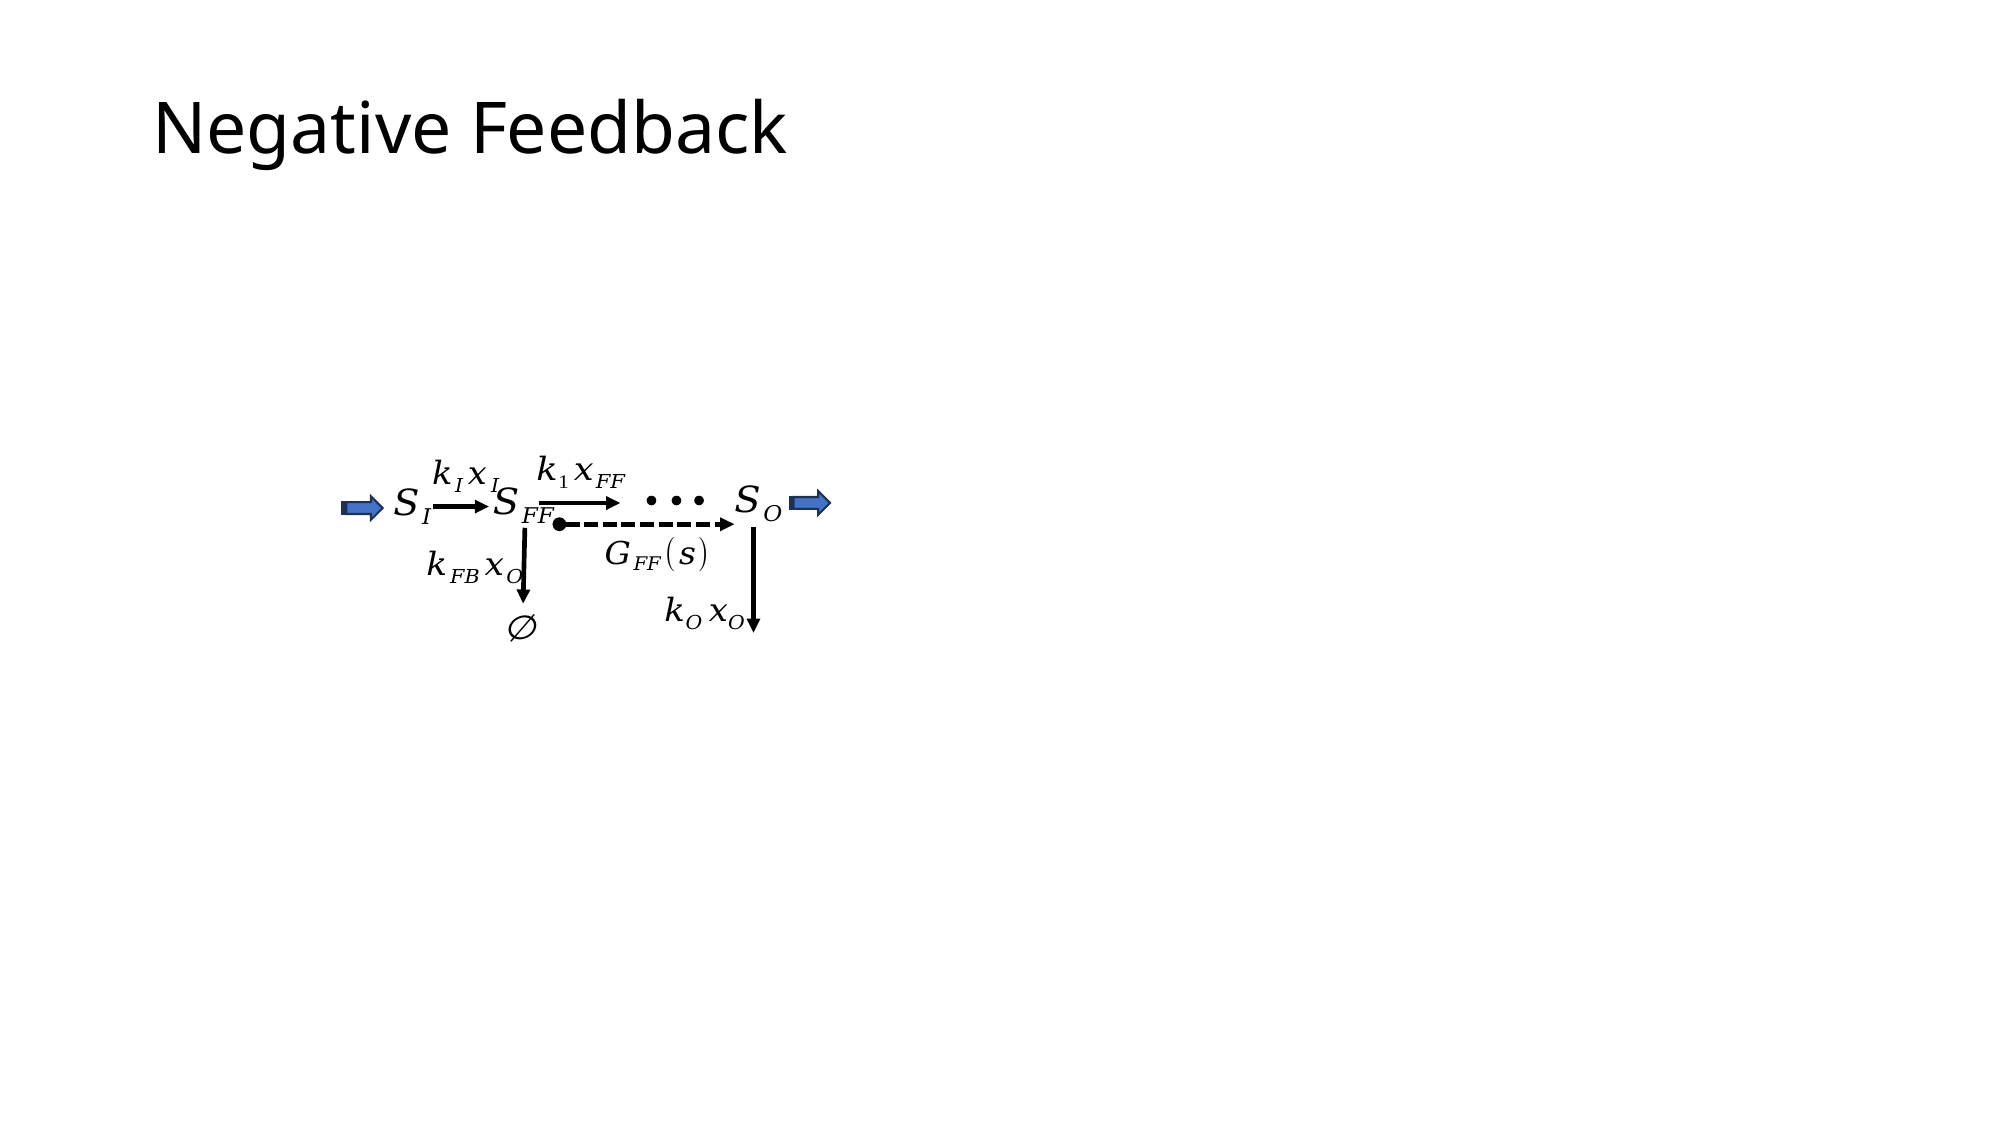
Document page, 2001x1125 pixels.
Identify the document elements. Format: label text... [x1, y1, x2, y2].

title Negative Feedback [137, 59, 804, 201]
text_box [341, 493, 385, 523]
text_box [647, 496, 703, 505]
text_box [789, 488, 832, 518]
